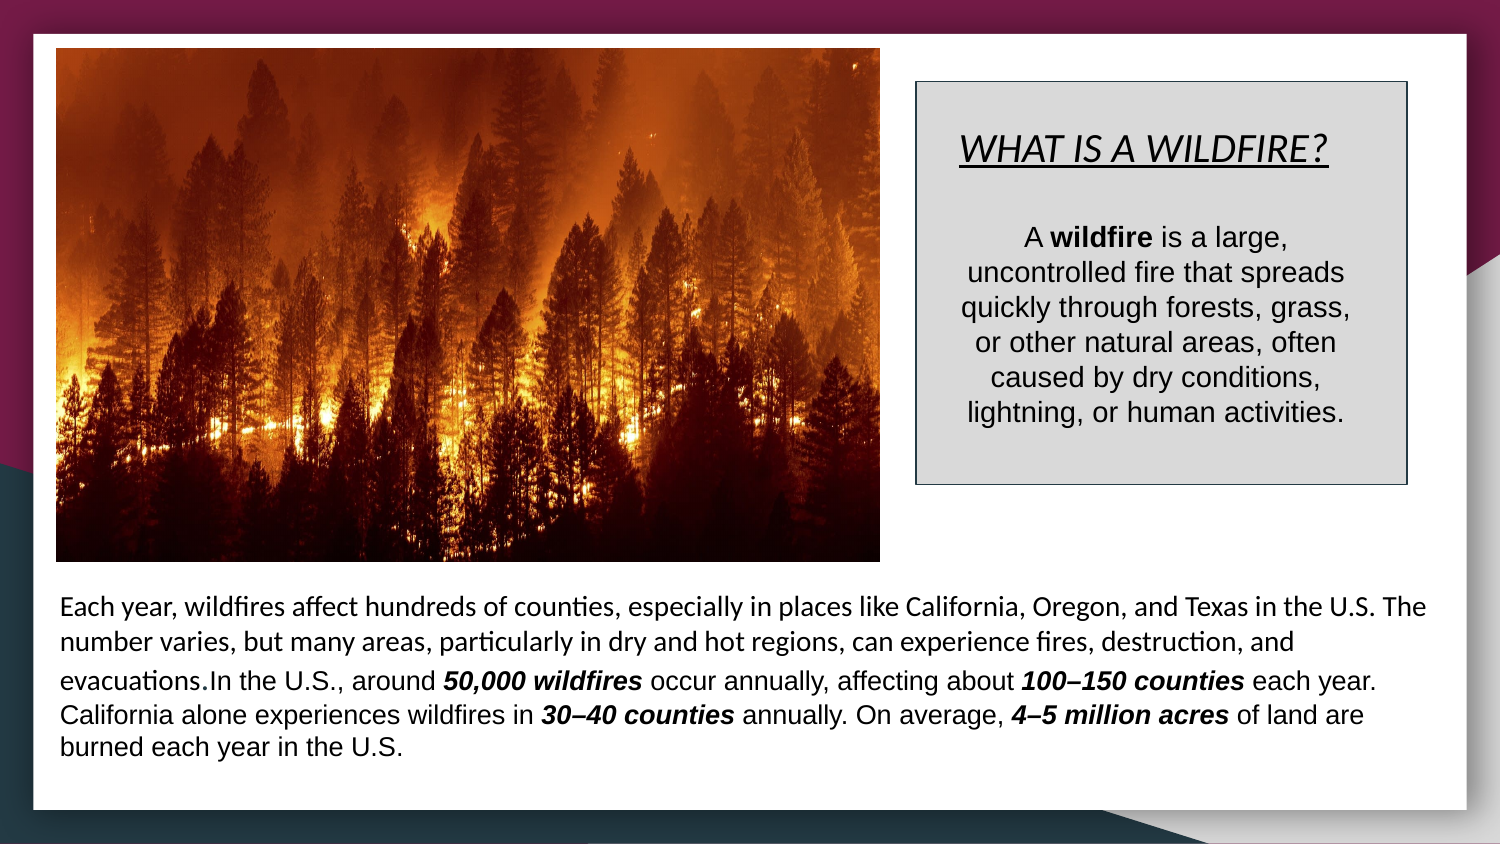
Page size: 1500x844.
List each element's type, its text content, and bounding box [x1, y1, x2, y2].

text_box [916, 81, 1408, 485]
picture [56, 47, 880, 563]
text_box Each year, wildfires affect hundreds of counties, especially in places like California, Oregon, and Texas in the U.S. The number varies, but many areas, particularly in dry and hot regions, can experience fires, destruction, and evacuations.In the U.S., around 50,000 wildfires occur annually, affecting about 100–150 counties each year. California alone experiences wildfires in 30–40 counties annually. On average, 4–5 million acres of land are burned each year in the U.S. [44, 572, 1450, 769]
text_box WHAT IS A WILDFIRE? A wildfire is a large, uncontrolled fire that spreads quickly through forests, grass, or other natural areas, often caused by dry conditions, lightning, or human activities. [944, 105, 1369, 536]
